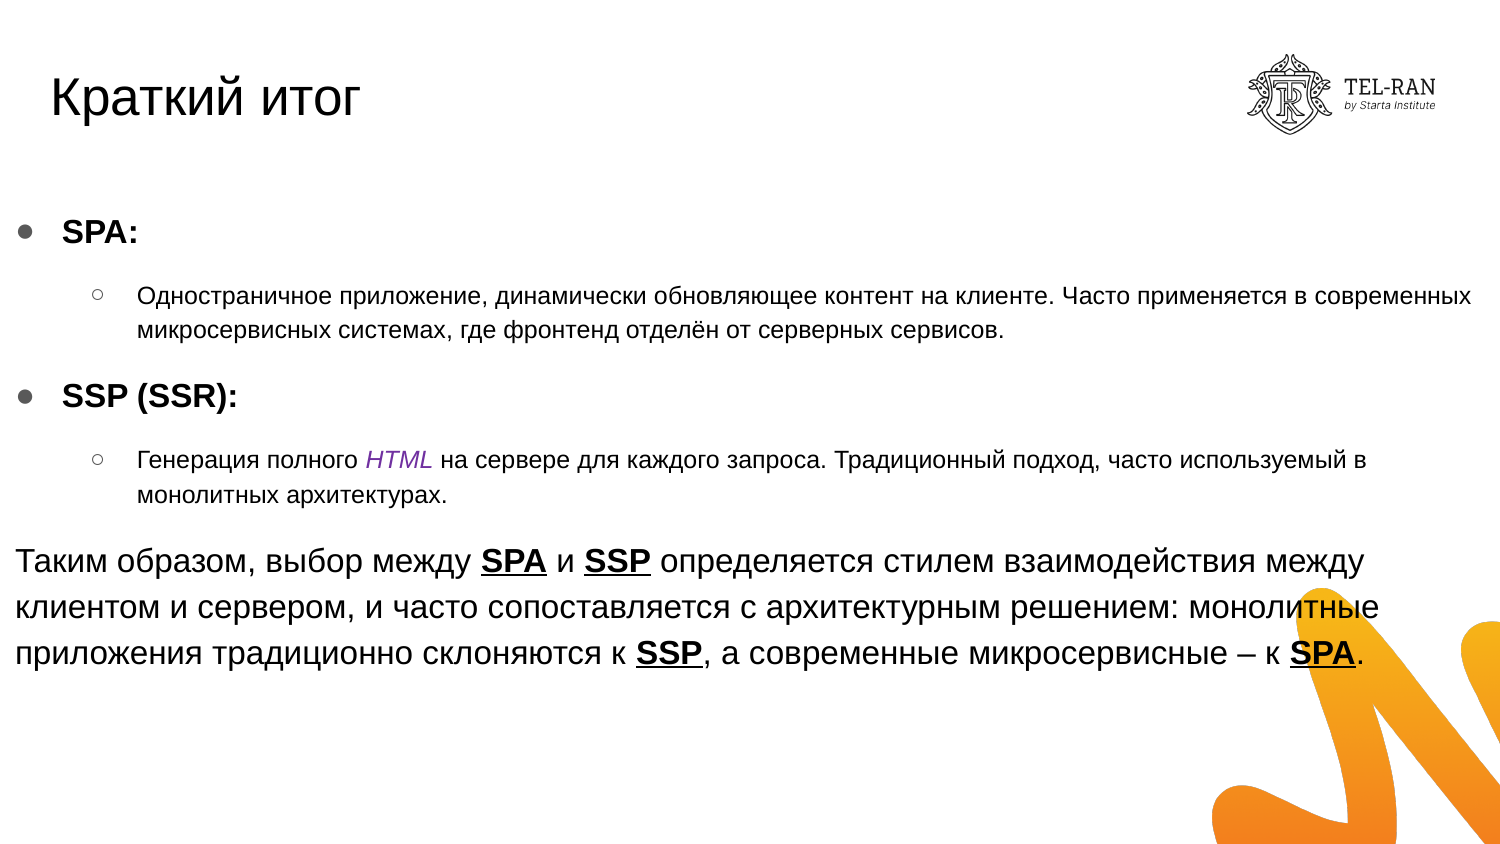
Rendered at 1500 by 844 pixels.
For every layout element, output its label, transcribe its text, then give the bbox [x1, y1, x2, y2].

list SPA: Одностраничное приложение, динамически обновляющее контент на клиенте. Часто применяется в современных микросервисных системах, где фронтенд отделён от серверных сервисов. SSP (SSR): Генерация полного HTML на сервере для каждого запроса. Традиционный подход, часто используемый в монолитных архитектурах. Таким образом, выбор между SPA и SSP определяется стилем взаимодействия между клиентом и сервером, и часто сопоставляется с архитектурным решением: монолитные приложения традиционно склоняются к SSP, а современные микросервисные – к SPA. [0, 189, 1500, 844]
picture [1152, 588, 1500, 844]
title Краткий итог [35, 47, 1434, 142]
picture [1247, 54, 1435, 135]
